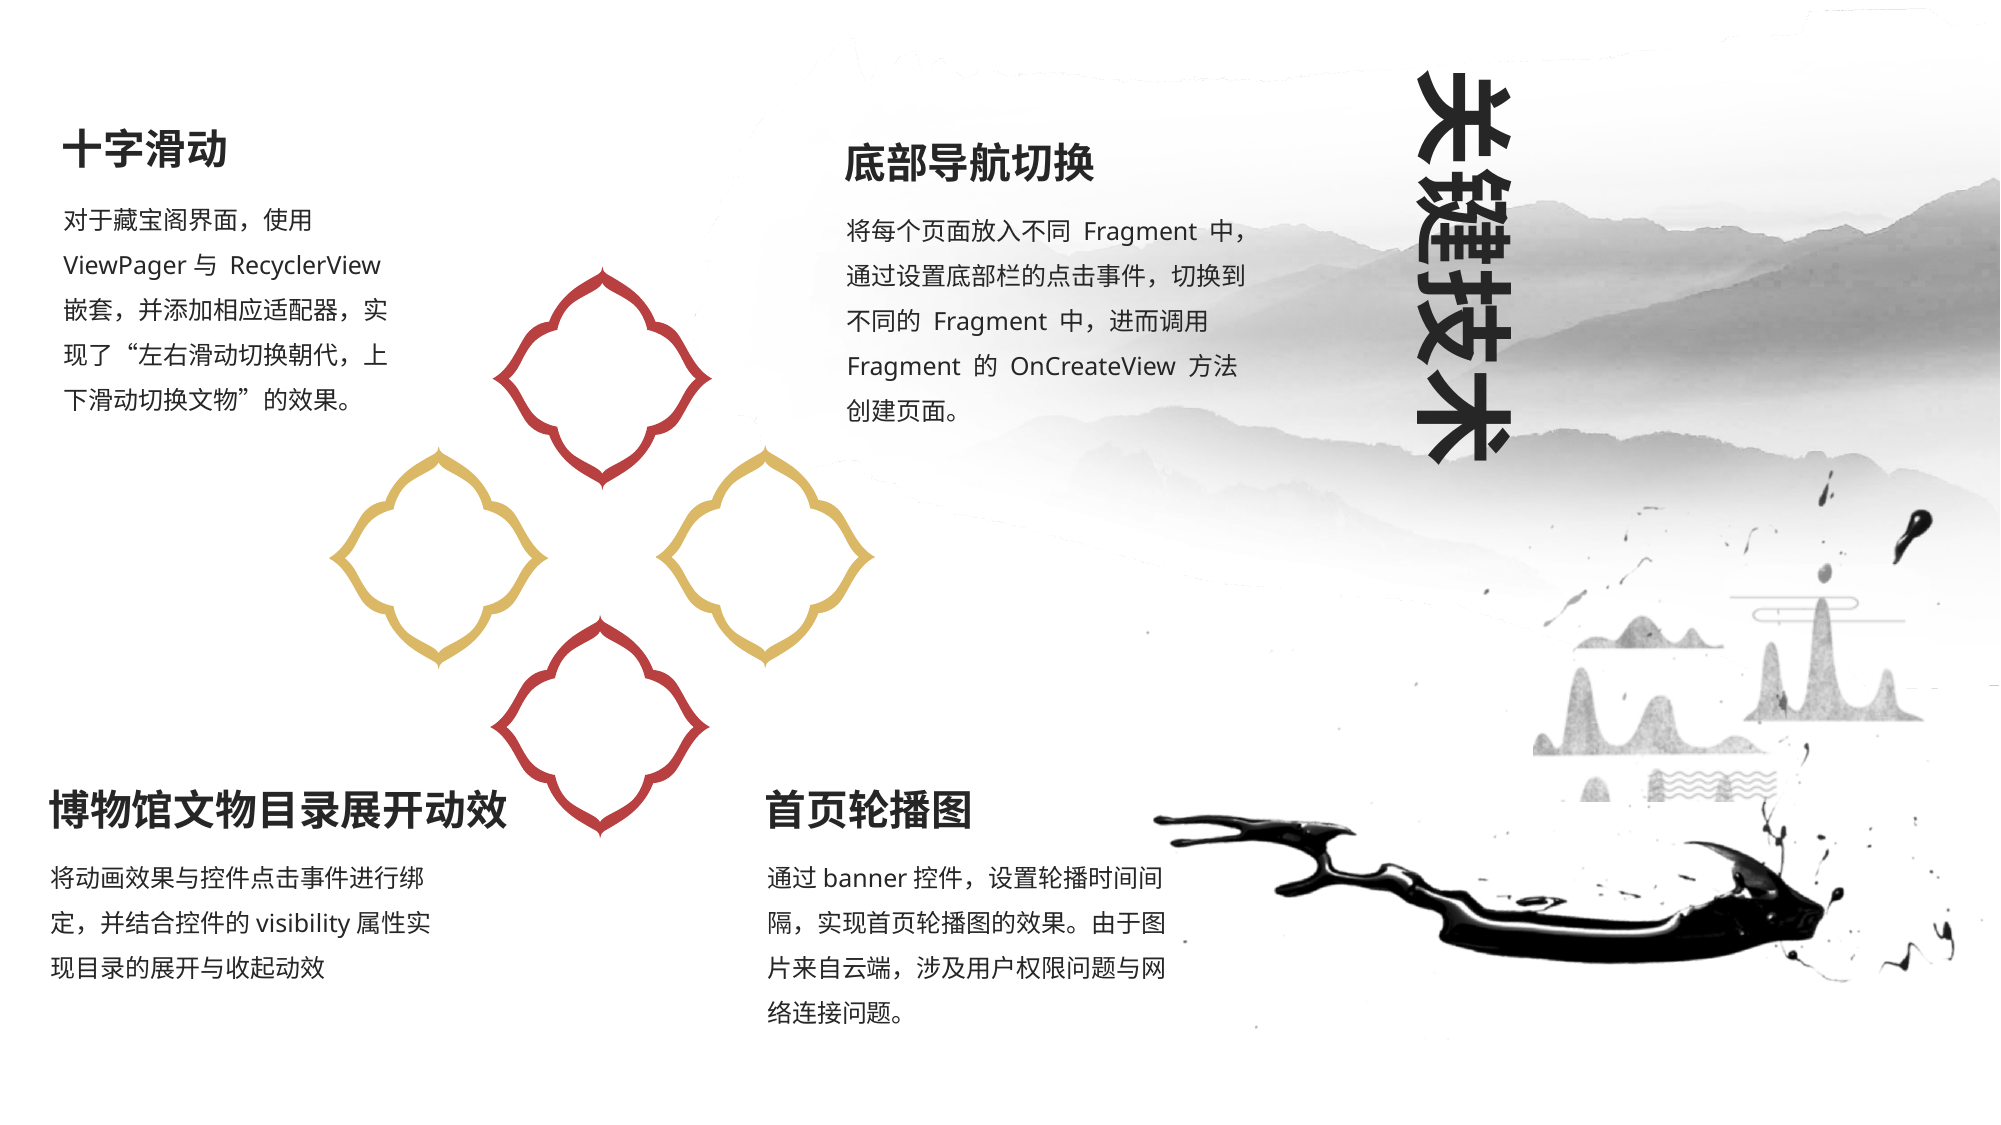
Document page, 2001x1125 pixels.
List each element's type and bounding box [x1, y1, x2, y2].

text_box [46, 115, 418, 425]
picture [655, 7, 2000, 1091]
text_box [33, 776, 524, 992]
picture [329, 447, 549, 670]
text_box [492, 266, 685, 491]
text_box [749, 776, 1201, 1037]
text_box [490, 614, 710, 839]
text_box [829, 129, 1270, 436]
